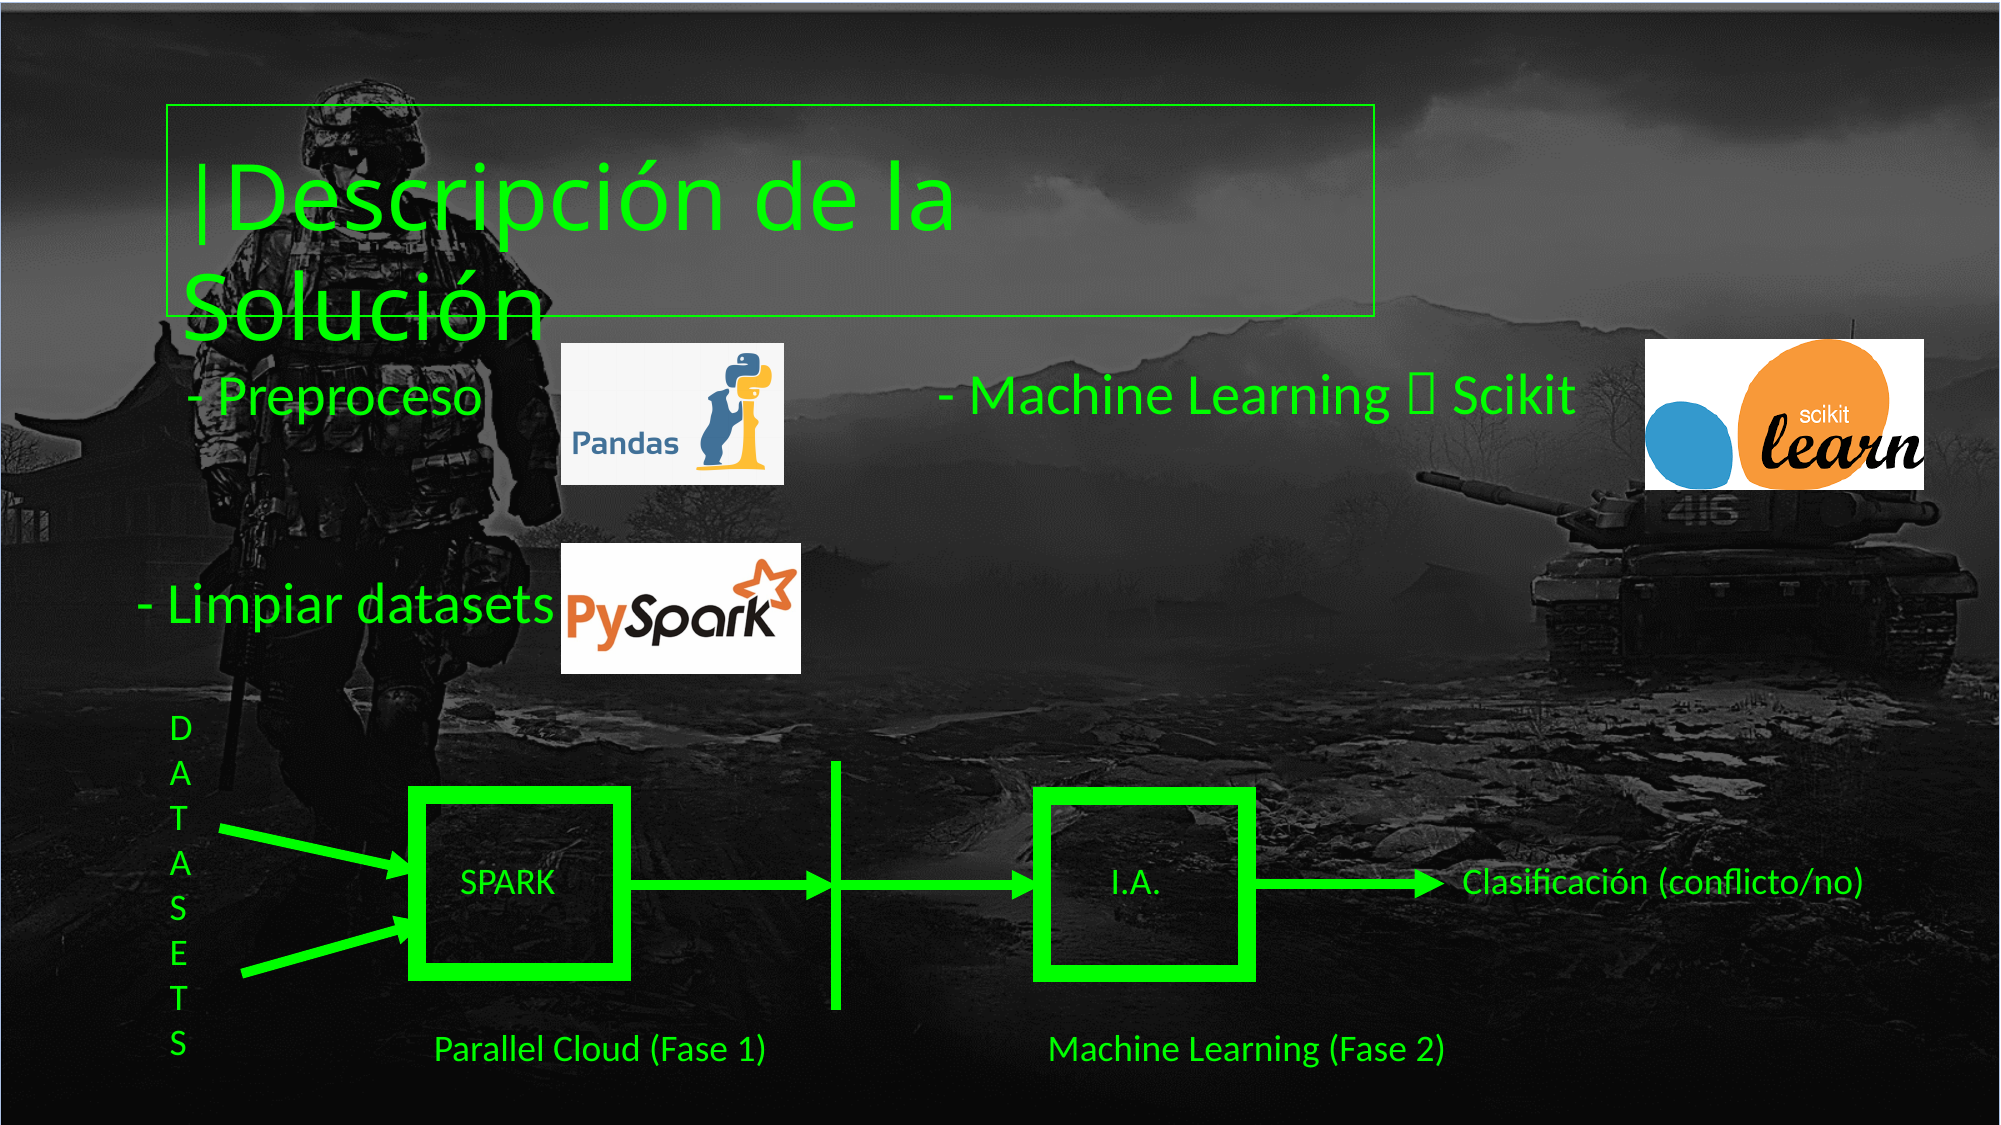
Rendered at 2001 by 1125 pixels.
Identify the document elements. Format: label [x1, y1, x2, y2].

text_box [219, 827, 419, 872]
text_box [241, 921, 425, 974]
picture [0, 2, 2000, 1125]
